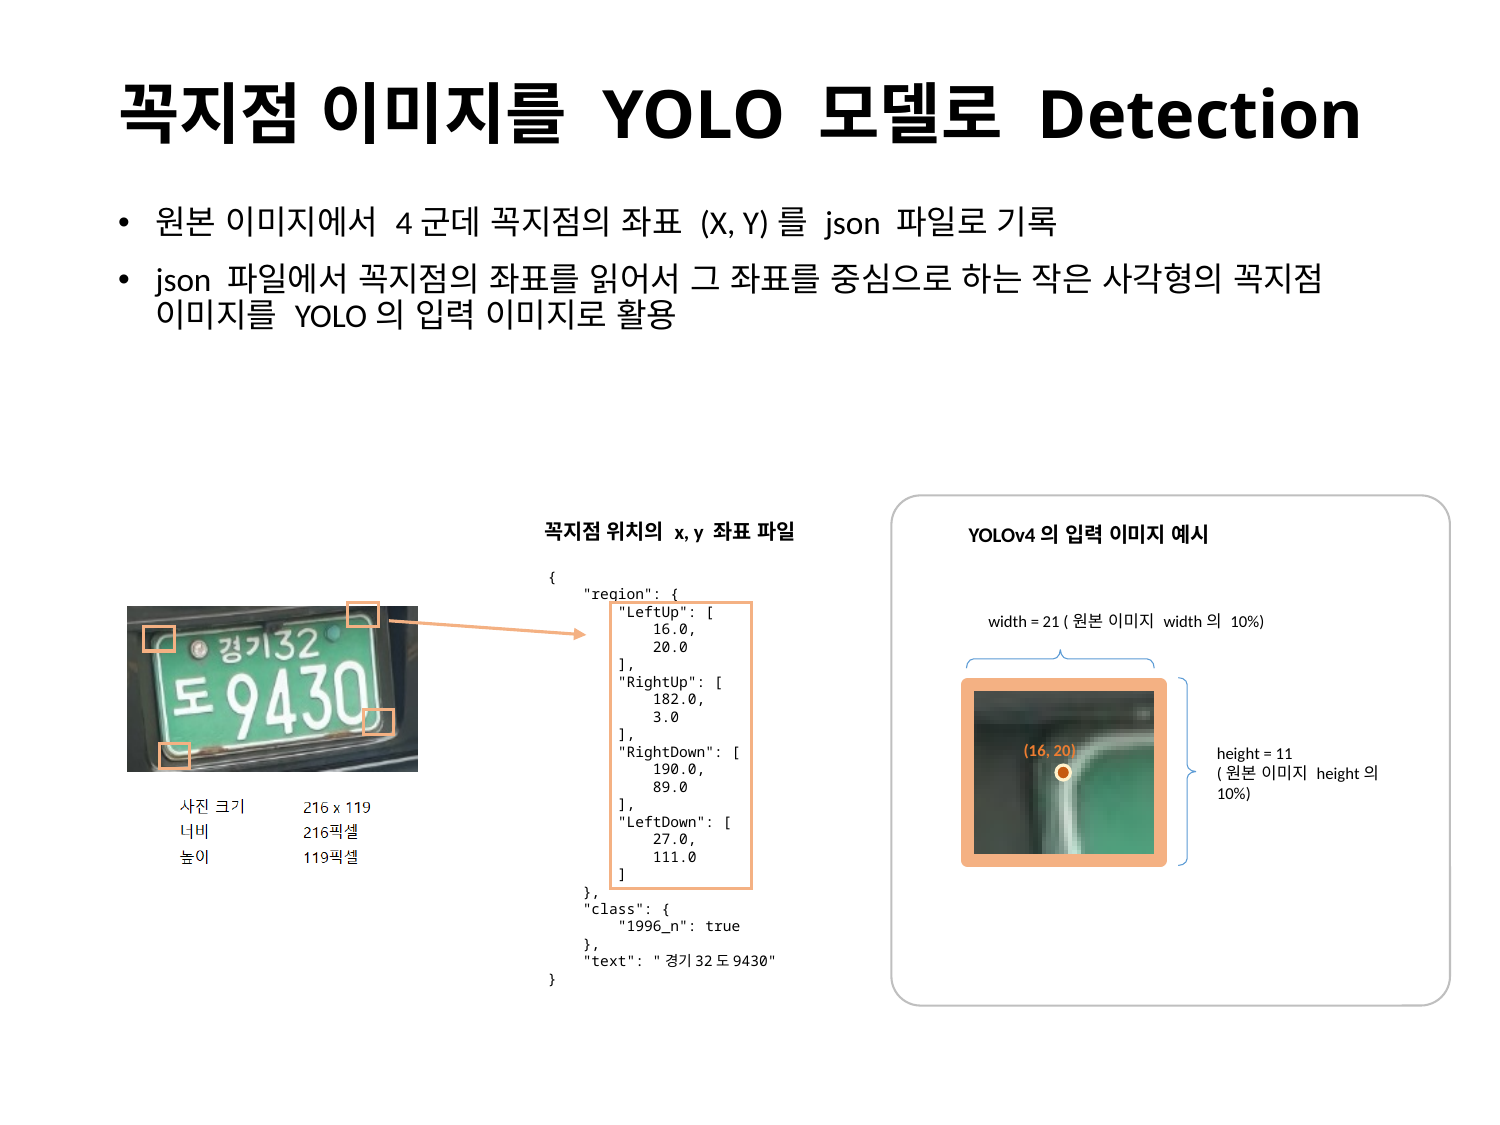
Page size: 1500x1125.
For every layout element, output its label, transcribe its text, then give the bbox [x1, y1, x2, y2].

picture [127, 606, 418, 772]
picture [174, 792, 376, 872]
picture [973, 690, 1155, 855]
text_box [347, 601, 379, 606]
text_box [529, 511, 871, 1000]
text_box [890, 494, 1452, 1007]
title 꼭지점 이미지를 YOLO 모델로 Detection [103, 59, 1397, 174]
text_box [388, 620, 587, 635]
list 원본 이미지에서 4군데 꼭지점의 좌표 (X, Y)를 json 파일로 기록 json 파일에서 꼭지점의 좌표를 읽어서 그 좌표를 중심으로 하는 작은 사각형의 꼭지점 이미지를 YOLO의 입력 이미지로 활용 [103, 198, 1397, 367]
